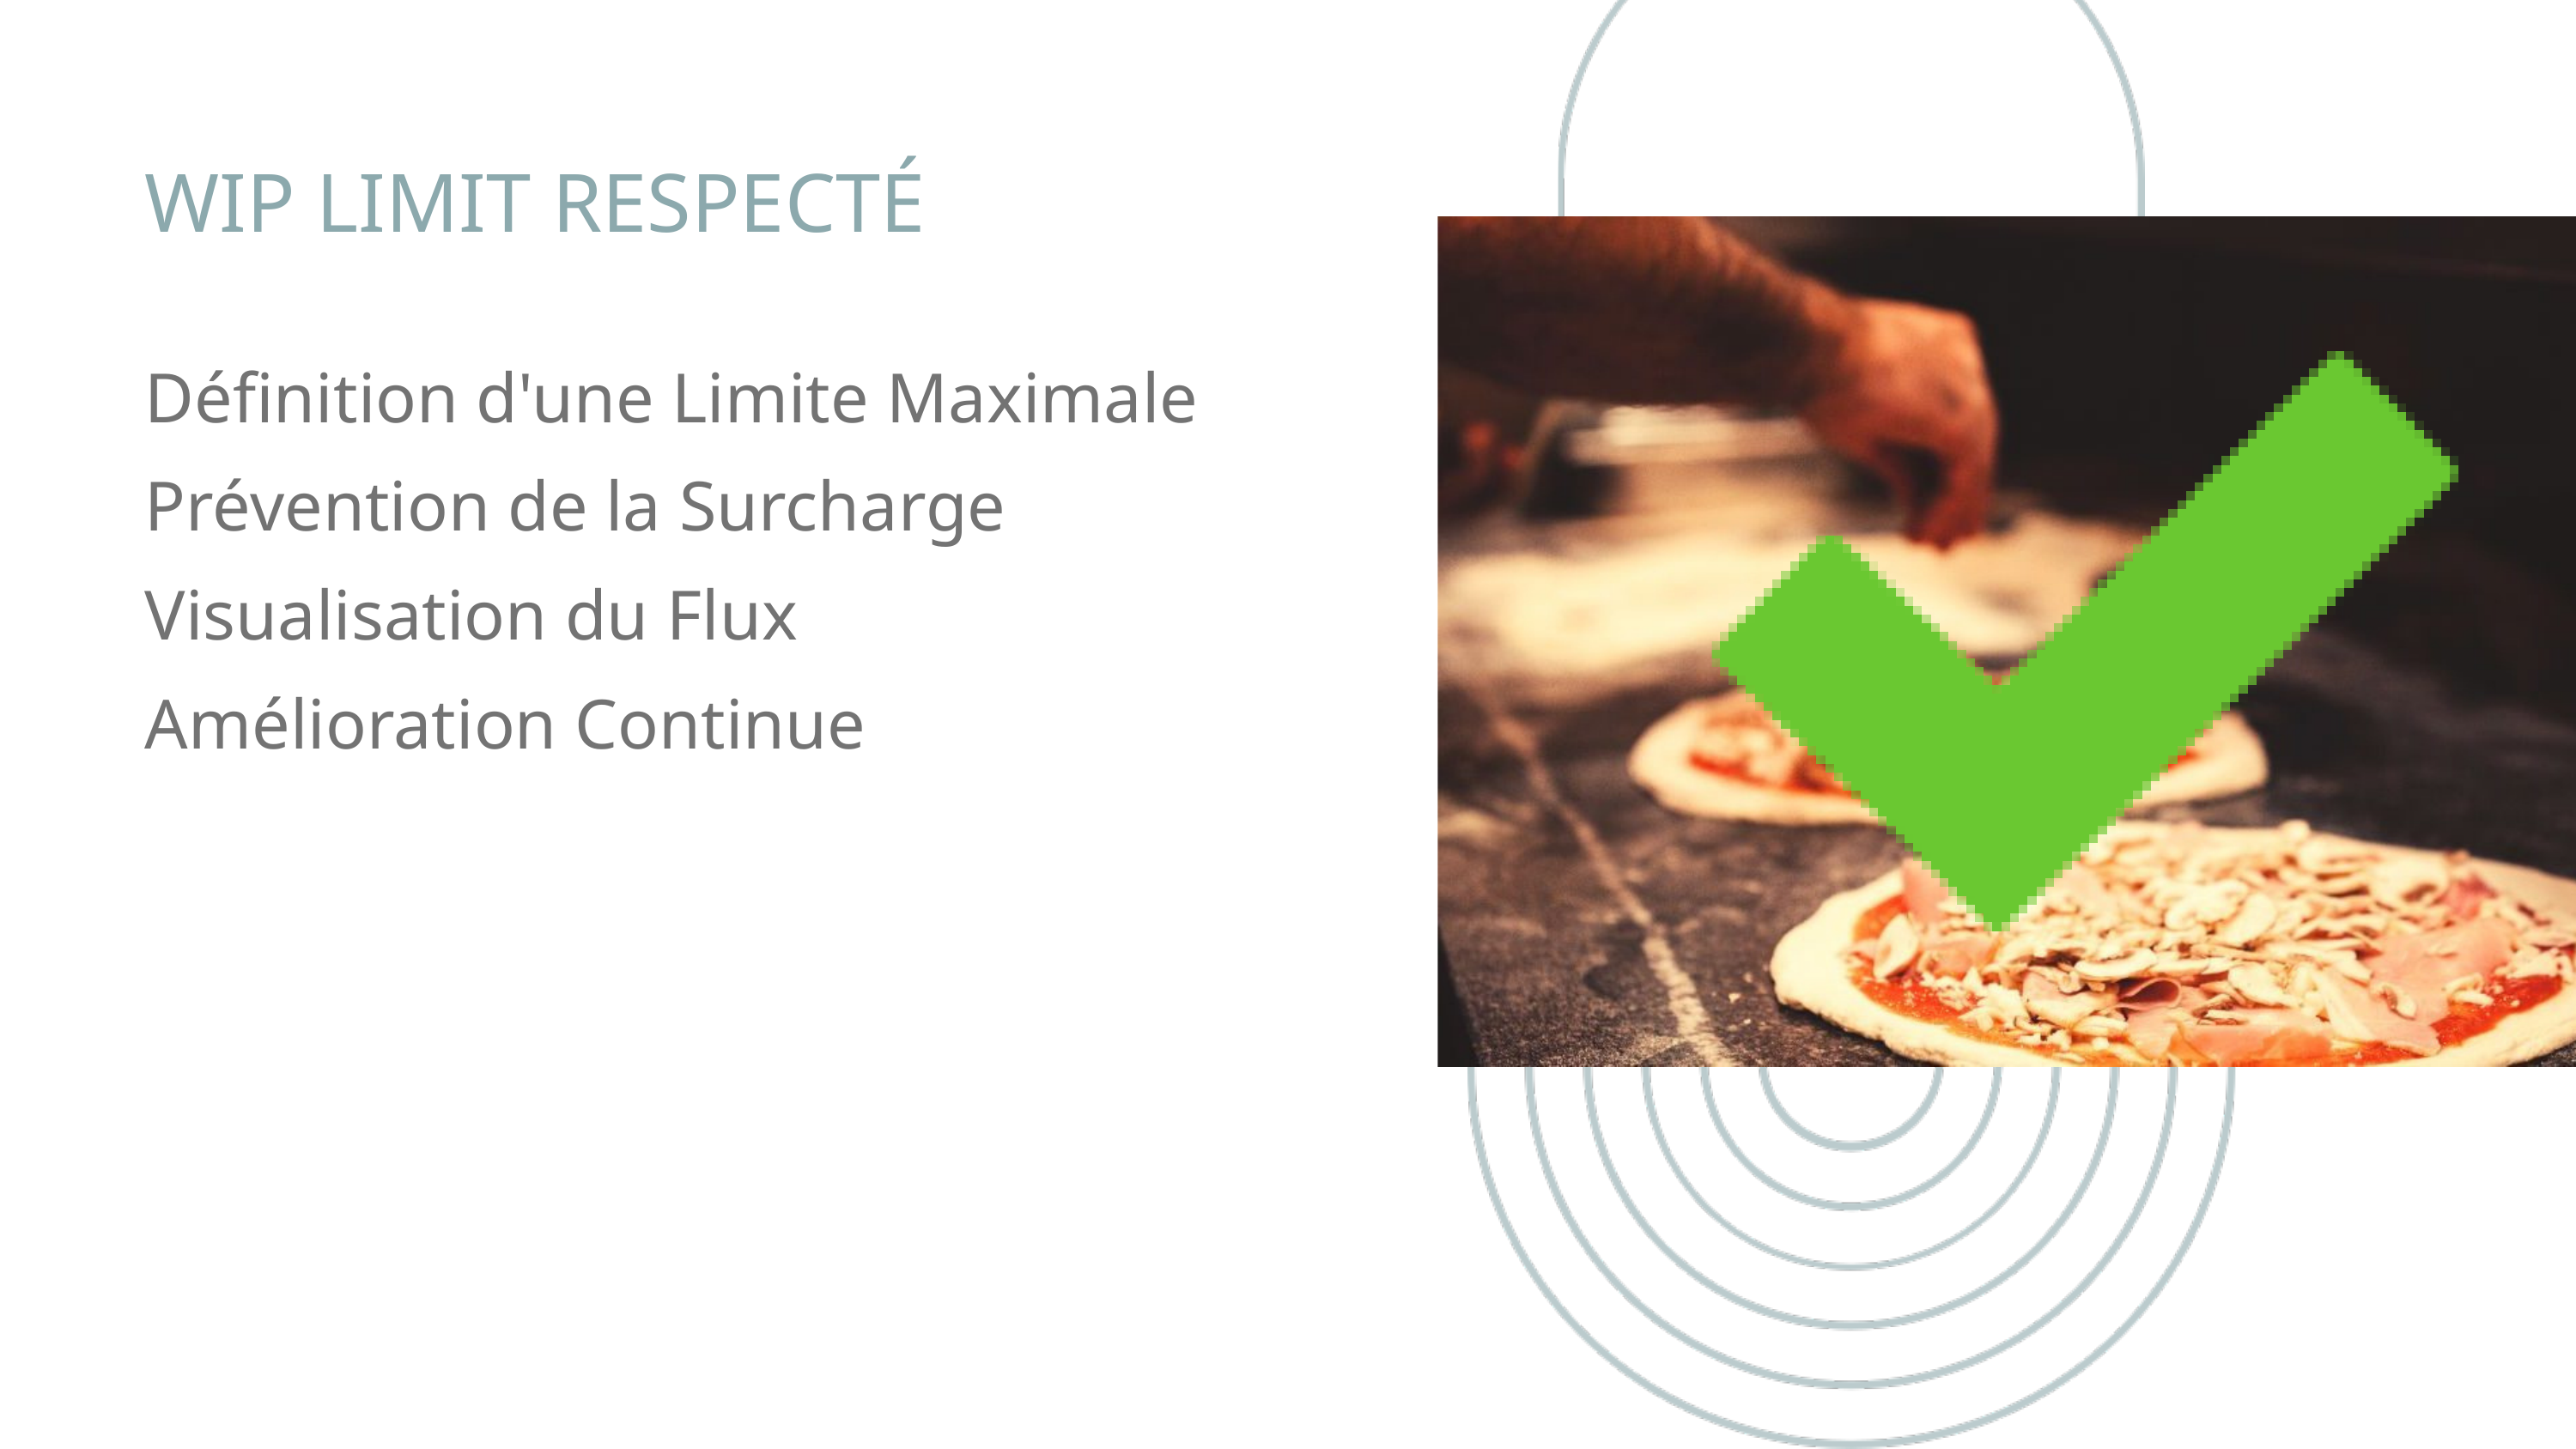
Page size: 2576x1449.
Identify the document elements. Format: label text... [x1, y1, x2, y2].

text_box WIP LIMIT RESPECTÉ [144, 160, 2260, 249]
text_box Définition d'une Limite Maximale Prévention de la Surcharge Visualisation du Flux Amélioration Continue [144, 327, 1472, 762]
text_box [1558, 0, 2145, 160]
text_box [1437, 216, 2576, 1067]
text_box [1467, 1067, 2236, 1449]
text_box [1711, 351, 2459, 931]
